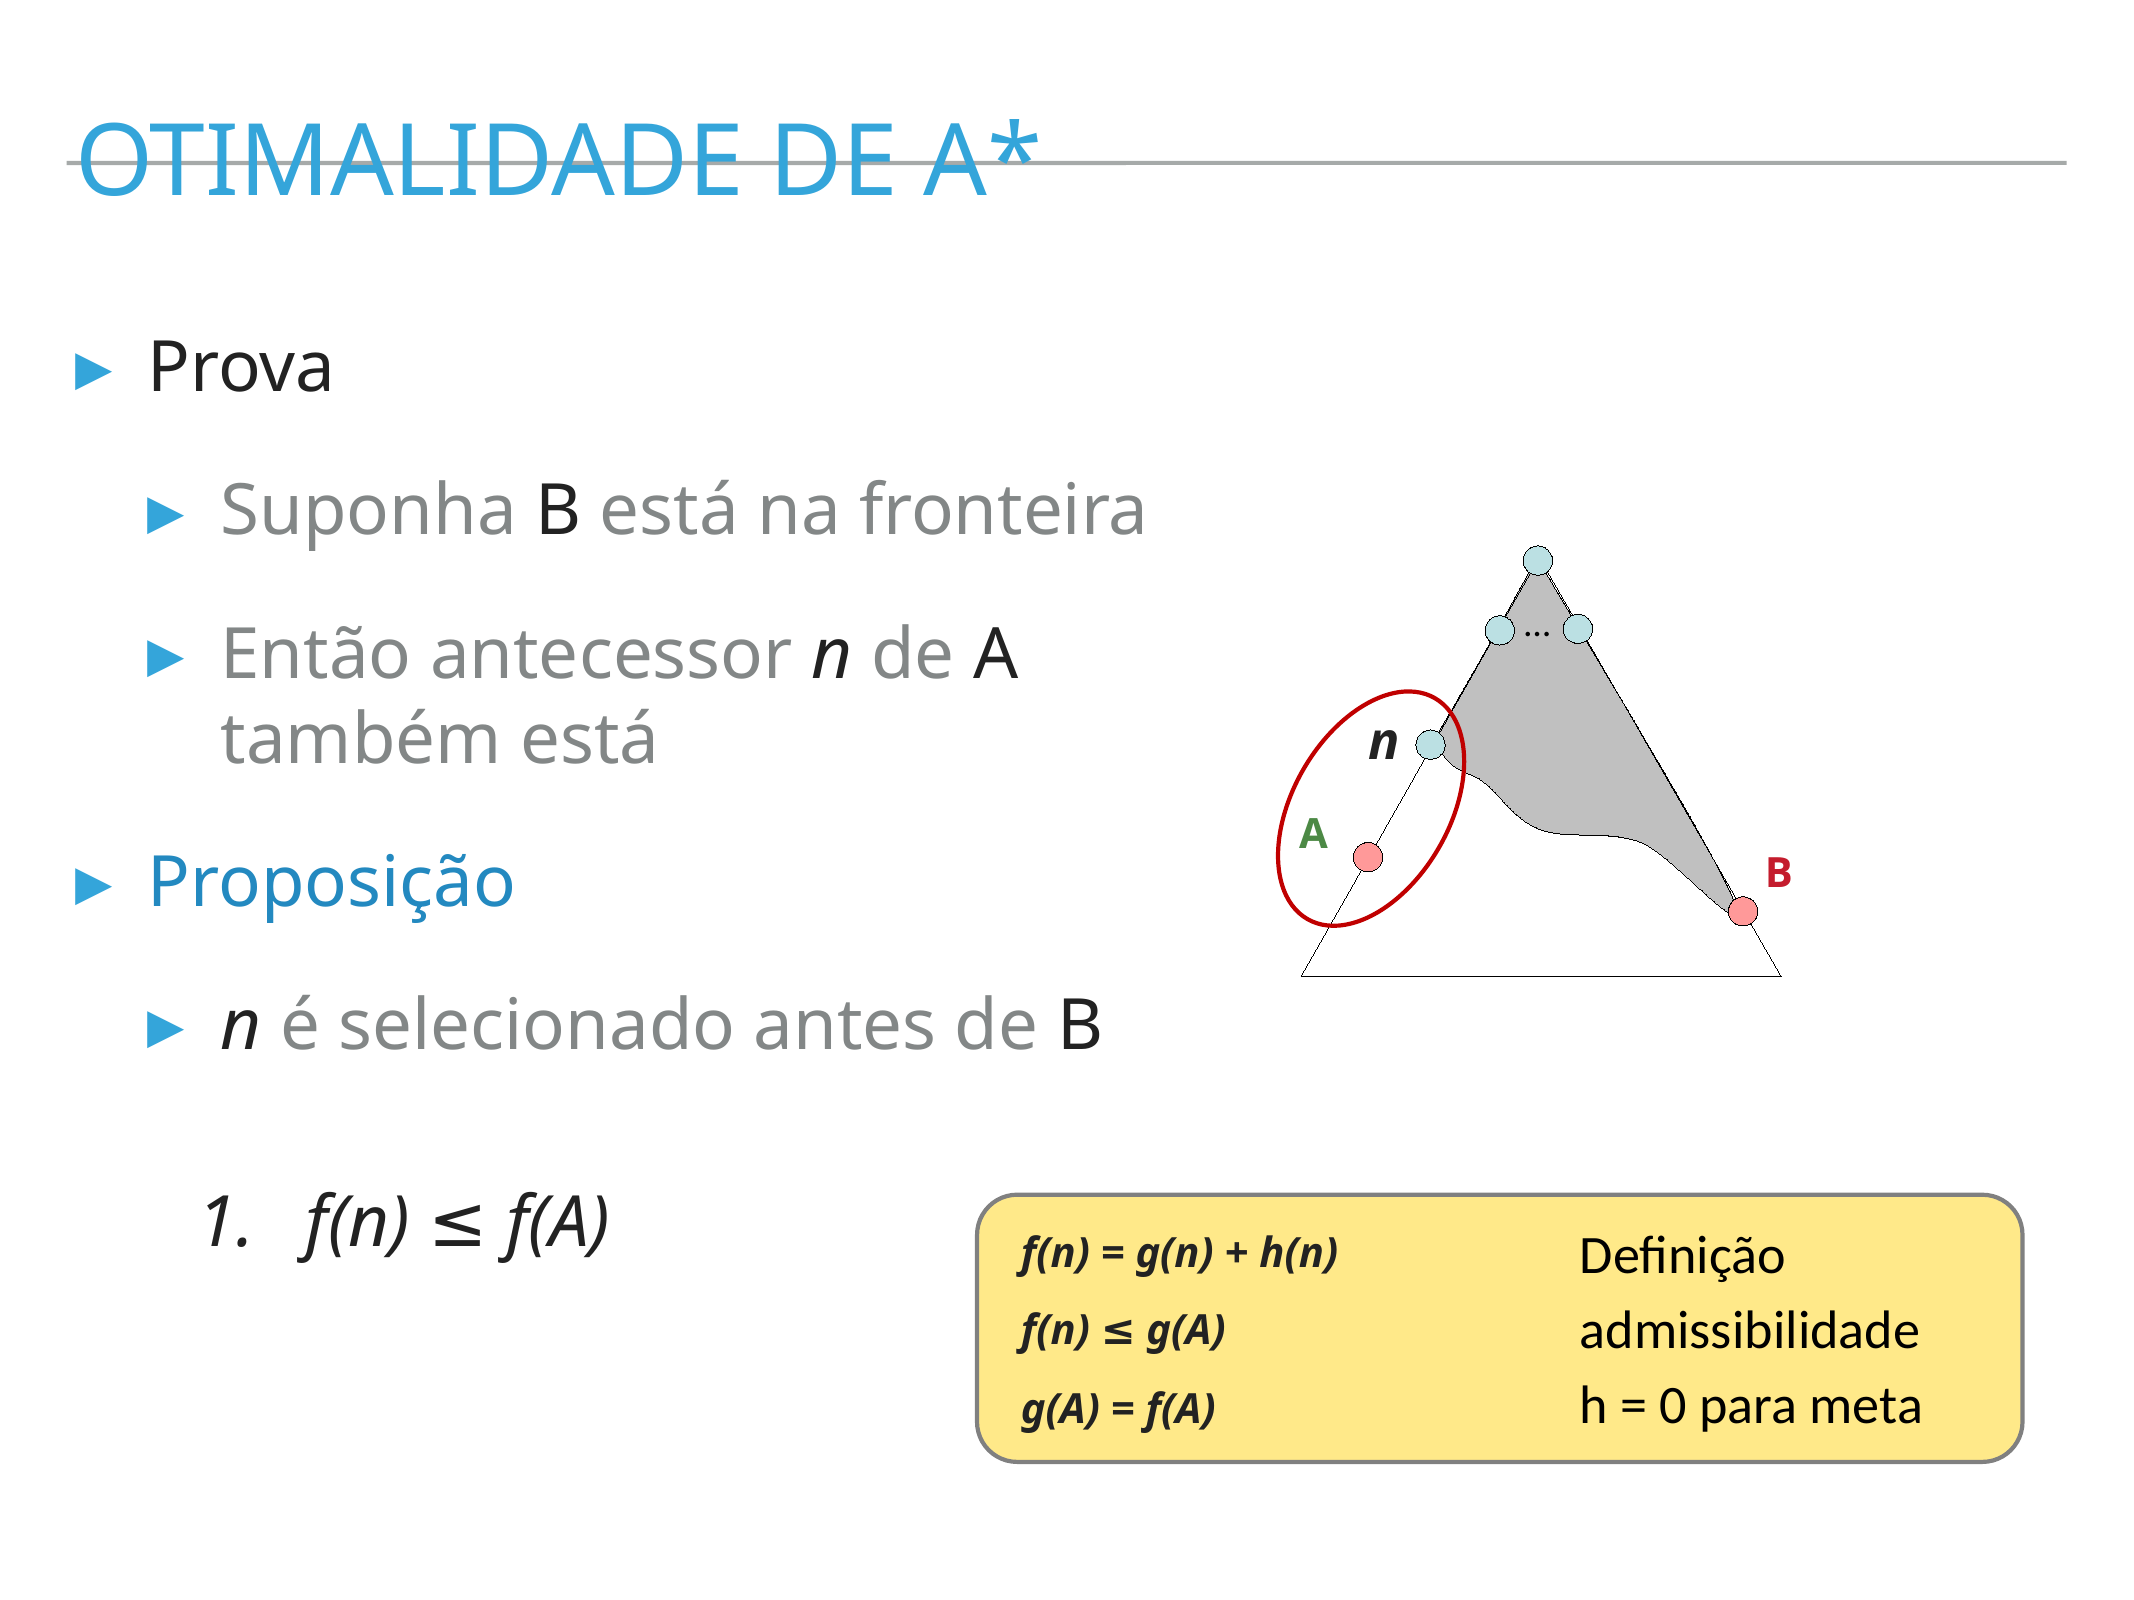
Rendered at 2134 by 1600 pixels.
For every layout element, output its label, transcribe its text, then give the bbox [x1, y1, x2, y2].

text_box f(n) ≤ f(A) [189, 1167, 987, 1484]
text_box [1563, 614, 1593, 644]
text_box f(n) ≤ g(A) [1012, 1295, 1513, 1362]
text_box [1301, 596, 1782, 977]
text_box admissibilidade [1572, 1287, 2073, 1362]
text_box [1485, 615, 1515, 646]
text_box Prova Suponha B está na fronteira Então antecessor n de A também está Proposição n é selecionado antes de B [66, 312, 1234, 1315]
text_box … [1516, 591, 1562, 651]
text_box f(n) = g(n) + h(n) [1012, 1217, 1513, 1284]
text_box Definição [1572, 1211, 2073, 1287]
text_box [1520, 572, 1559, 591]
text_box n [1360, 698, 1409, 778]
text_box h = 0 para meta [1572, 1362, 2073, 1443]
text_box otimalidade de A* [66, 110, 2067, 230]
text_box [1523, 545, 1553, 576]
text_box B [1756, 837, 1802, 904]
text_box [1728, 896, 1758, 926]
text_box [987, 1194, 2017, 1462]
text_box [1278, 691, 1465, 926]
text_box g(A) = f(A) [1012, 1373, 1513, 1440]
